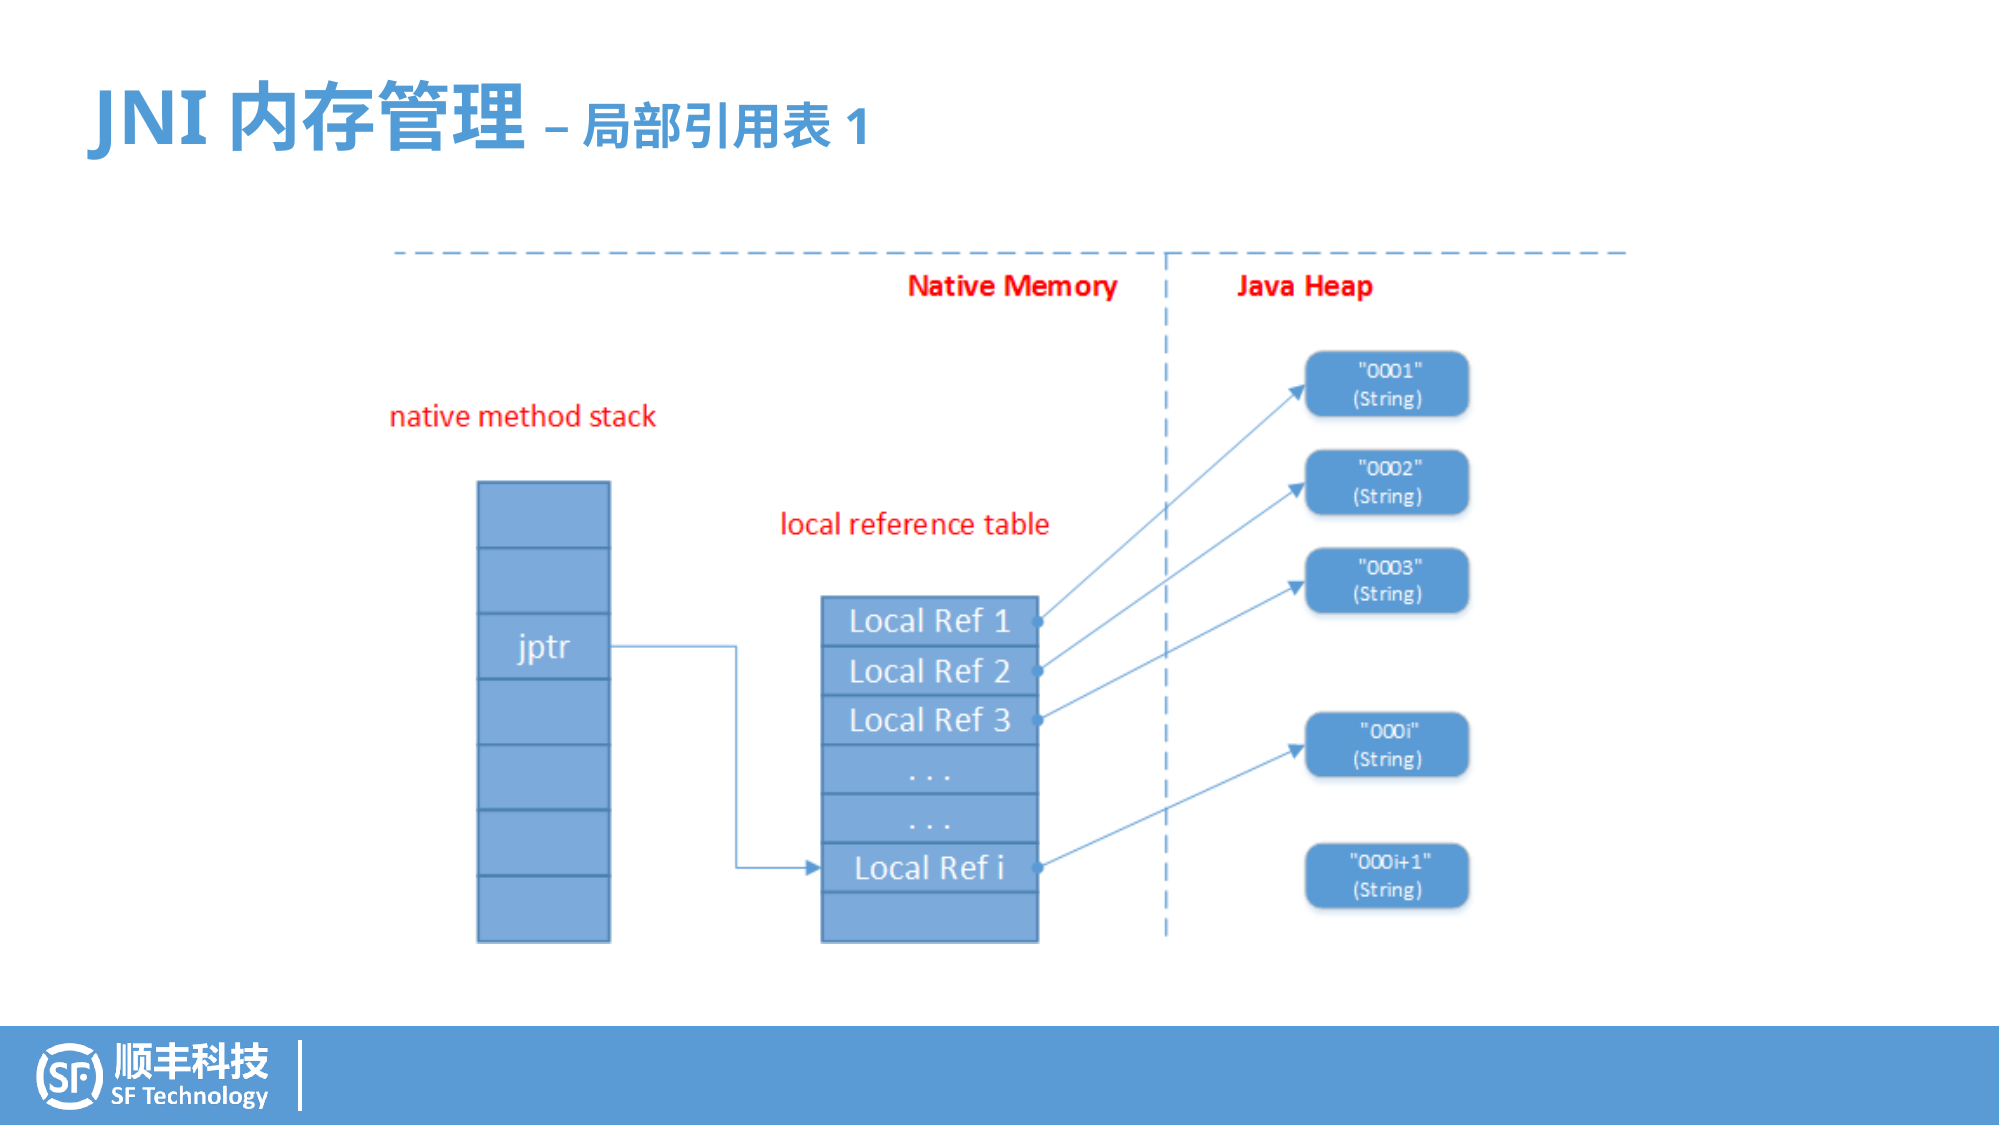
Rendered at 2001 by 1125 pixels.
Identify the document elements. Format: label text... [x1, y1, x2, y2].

picture [371, 251, 1628, 944]
text_box JNI内存管理 – 局部引用表1 [79, 61, 1092, 168]
picture [34, 1025, 292, 1125]
